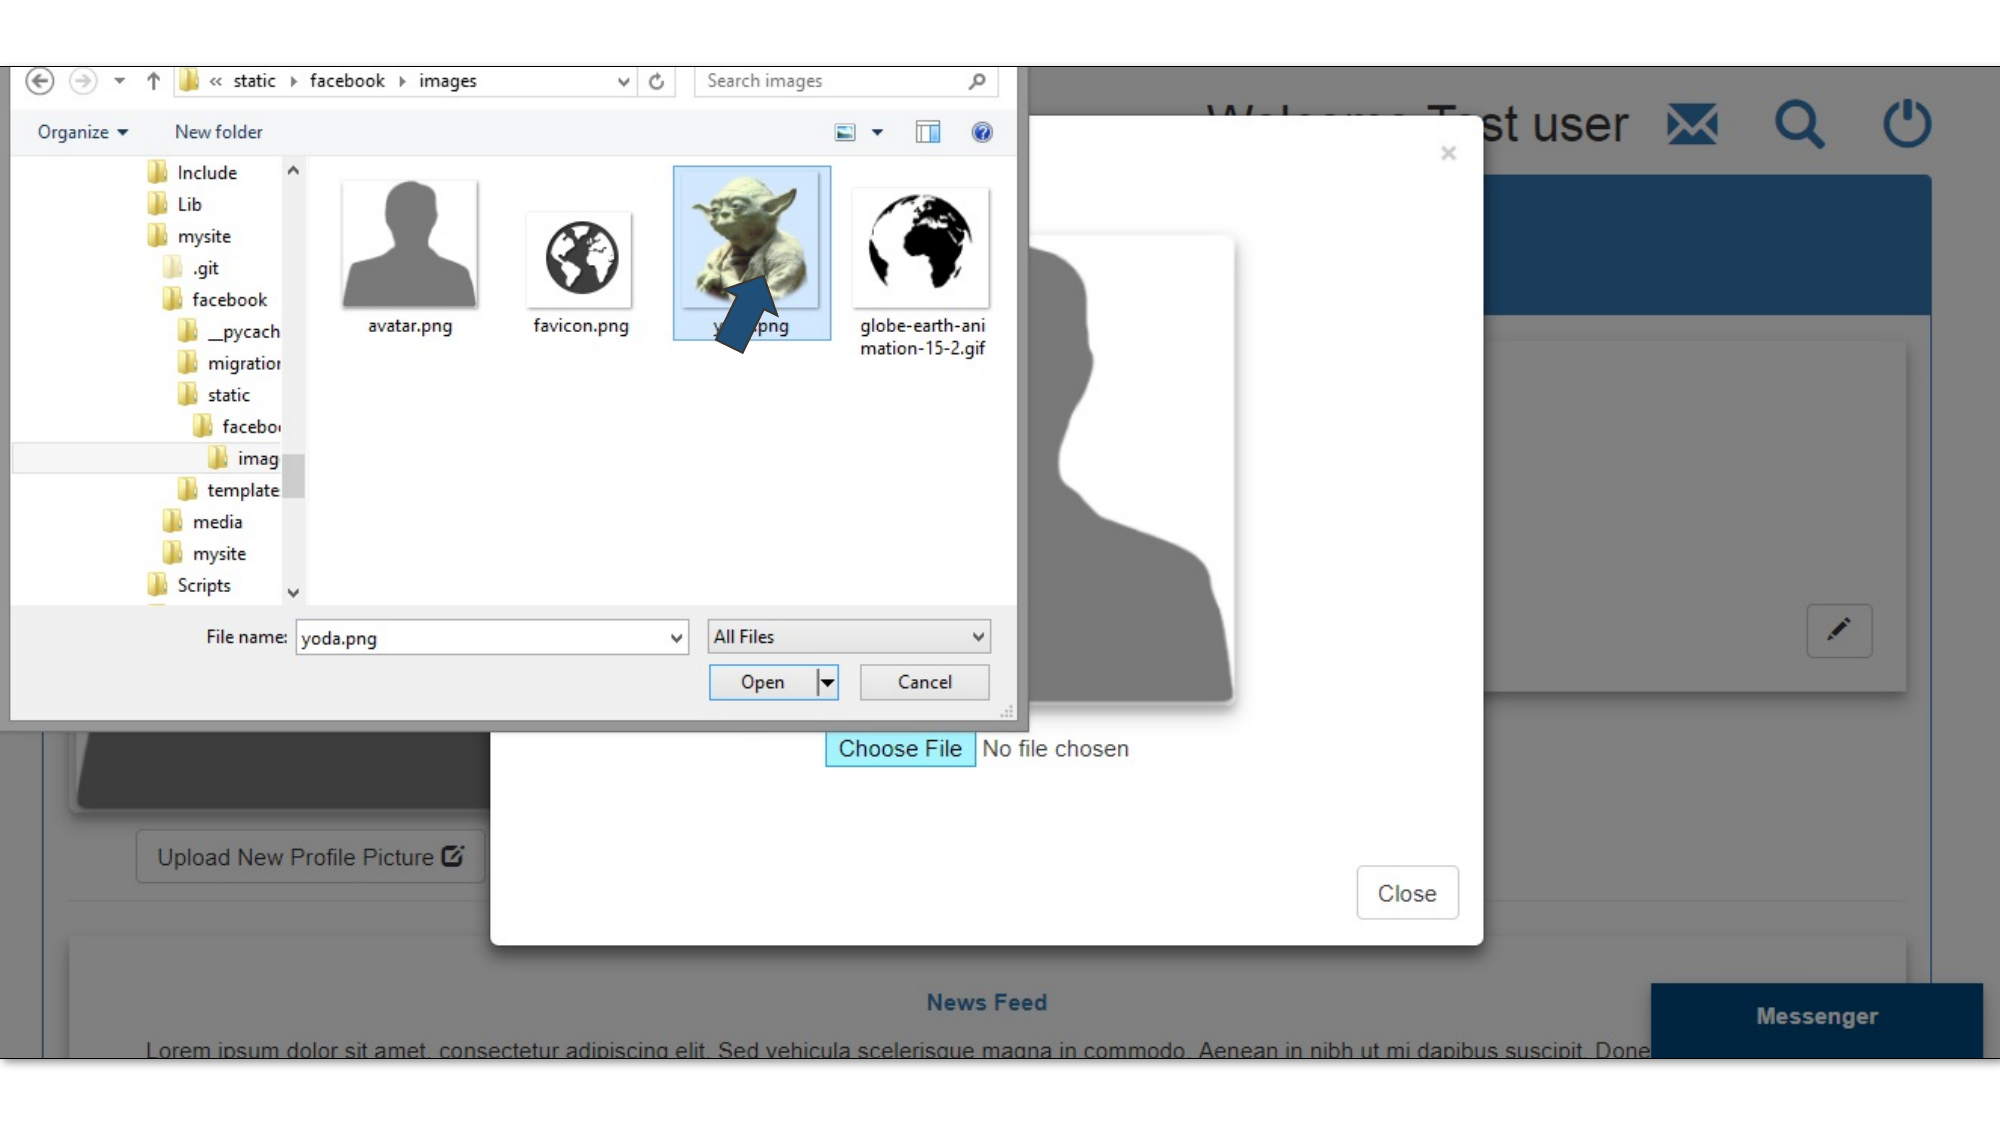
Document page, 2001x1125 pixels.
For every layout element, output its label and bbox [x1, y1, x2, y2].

picture [0, 66, 2000, 1059]
